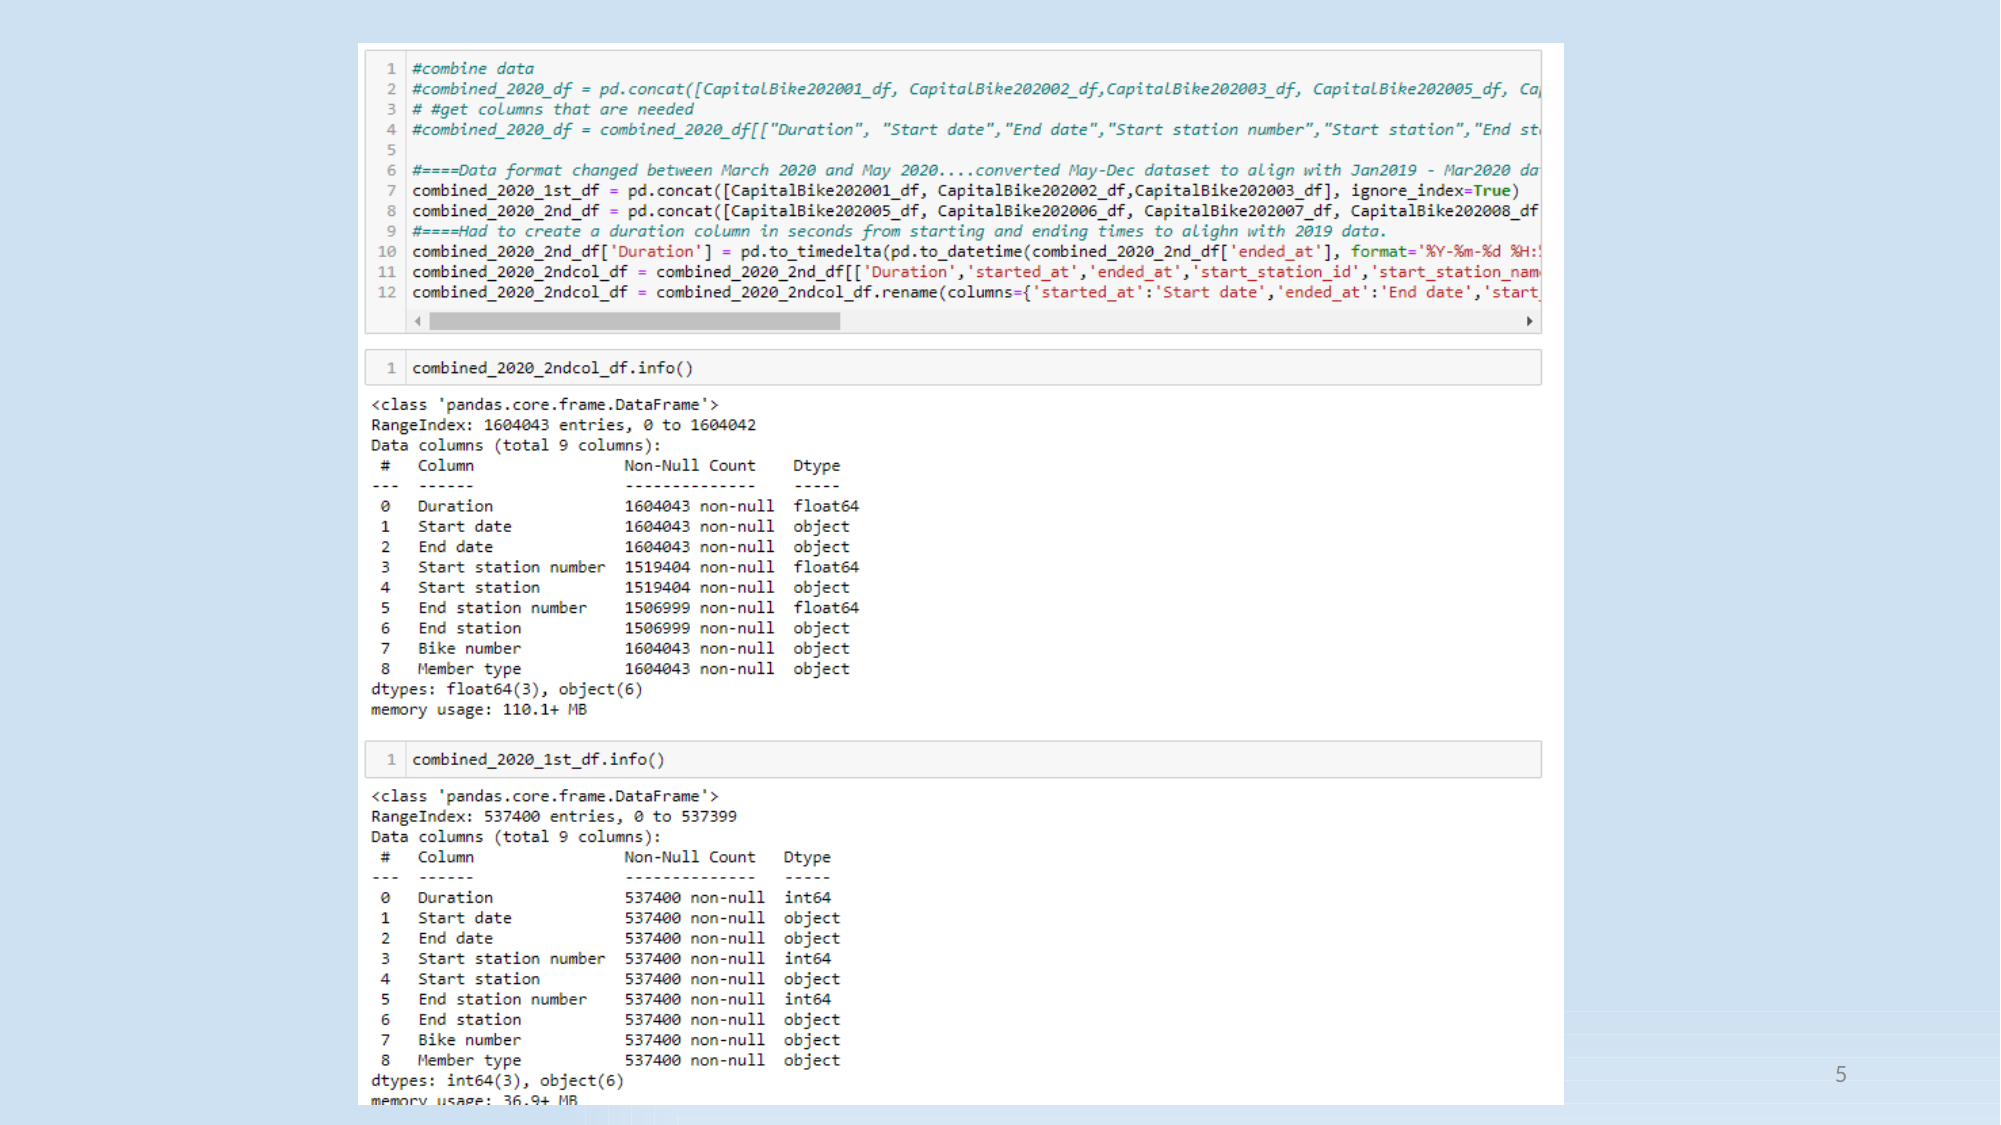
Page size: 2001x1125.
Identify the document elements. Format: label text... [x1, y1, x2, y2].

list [358, 43, 1564, 1105]
slide_number 5 [1564, 1042, 1863, 1103]
